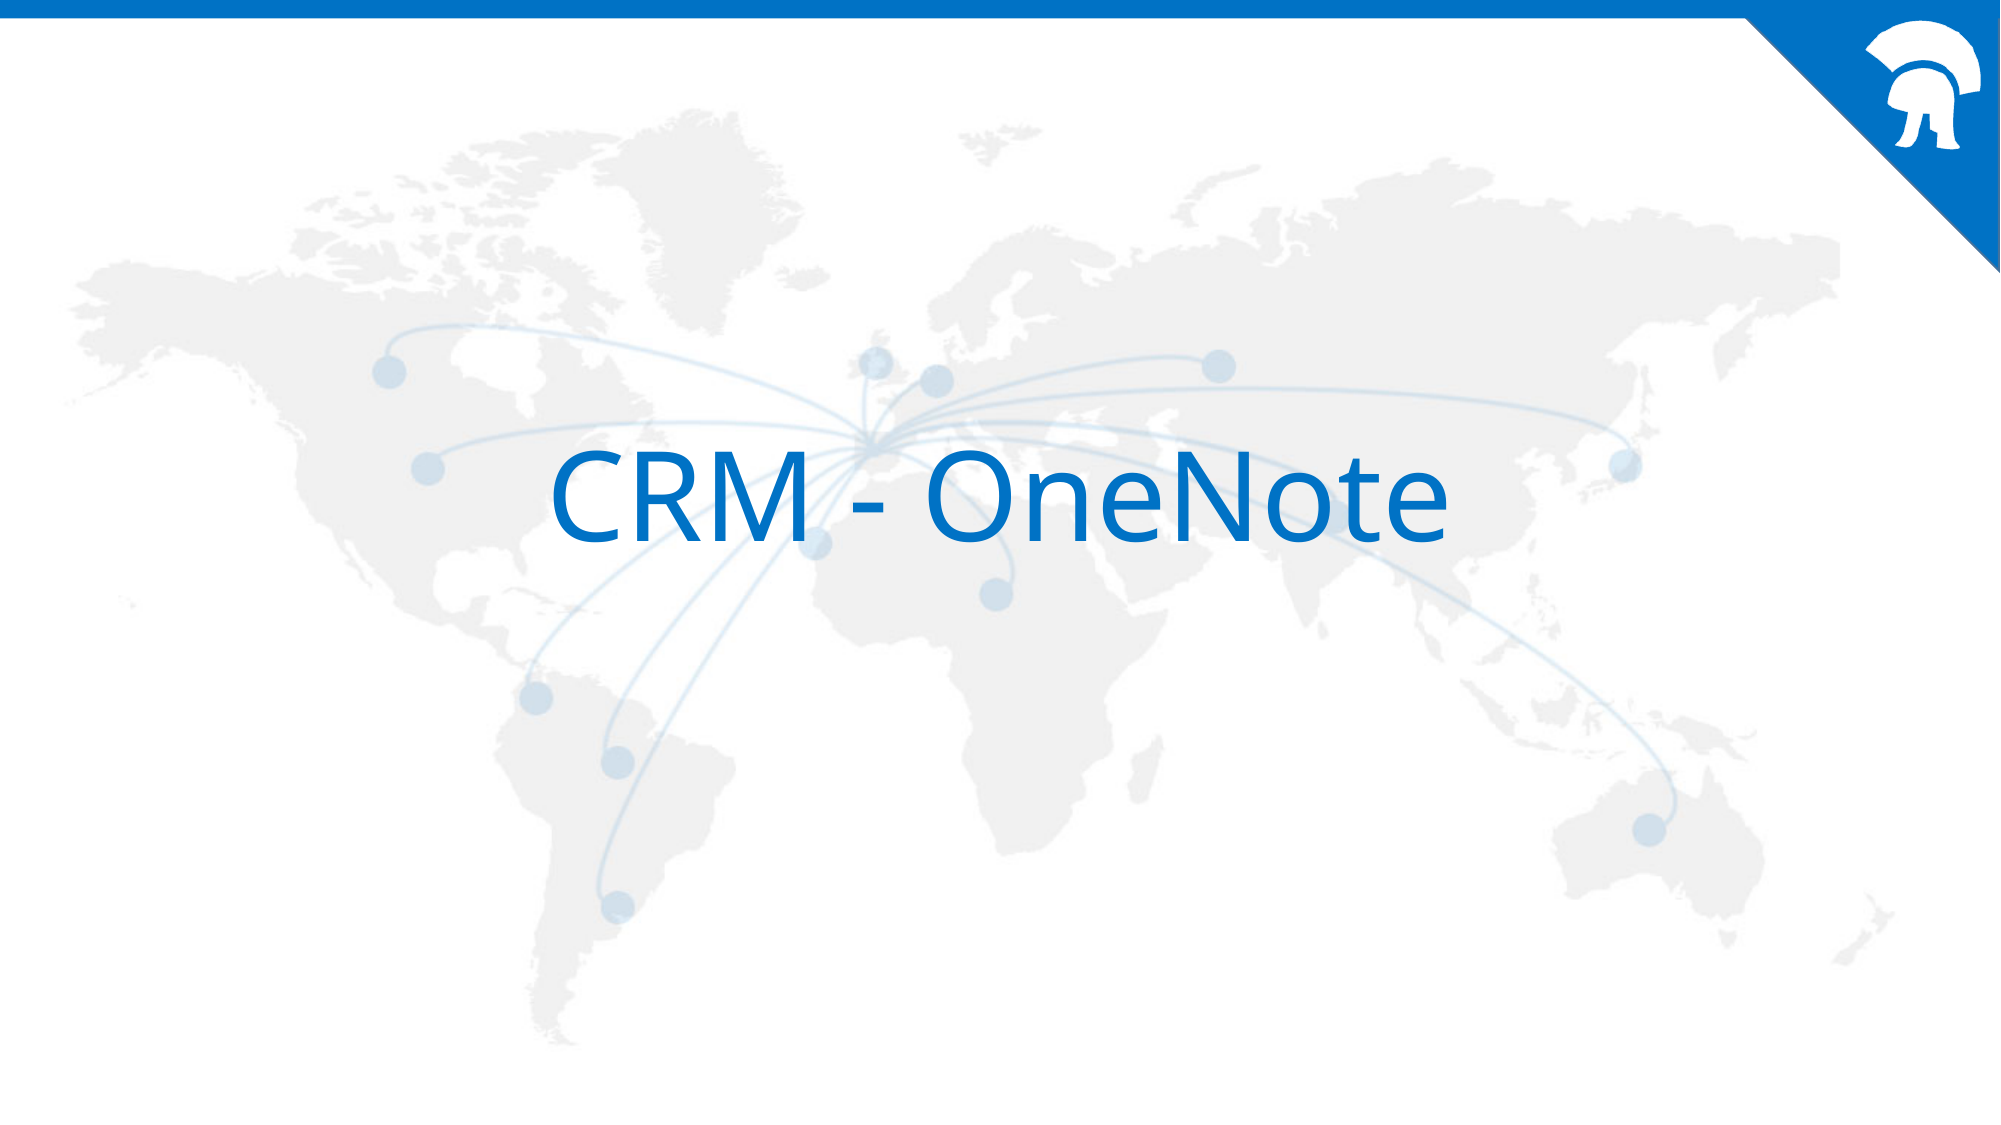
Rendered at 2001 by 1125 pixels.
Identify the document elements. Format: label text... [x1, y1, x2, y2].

picture [0, 0, 2001, 1125]
title CRM - OneNote [249, 184, 1750, 576]
